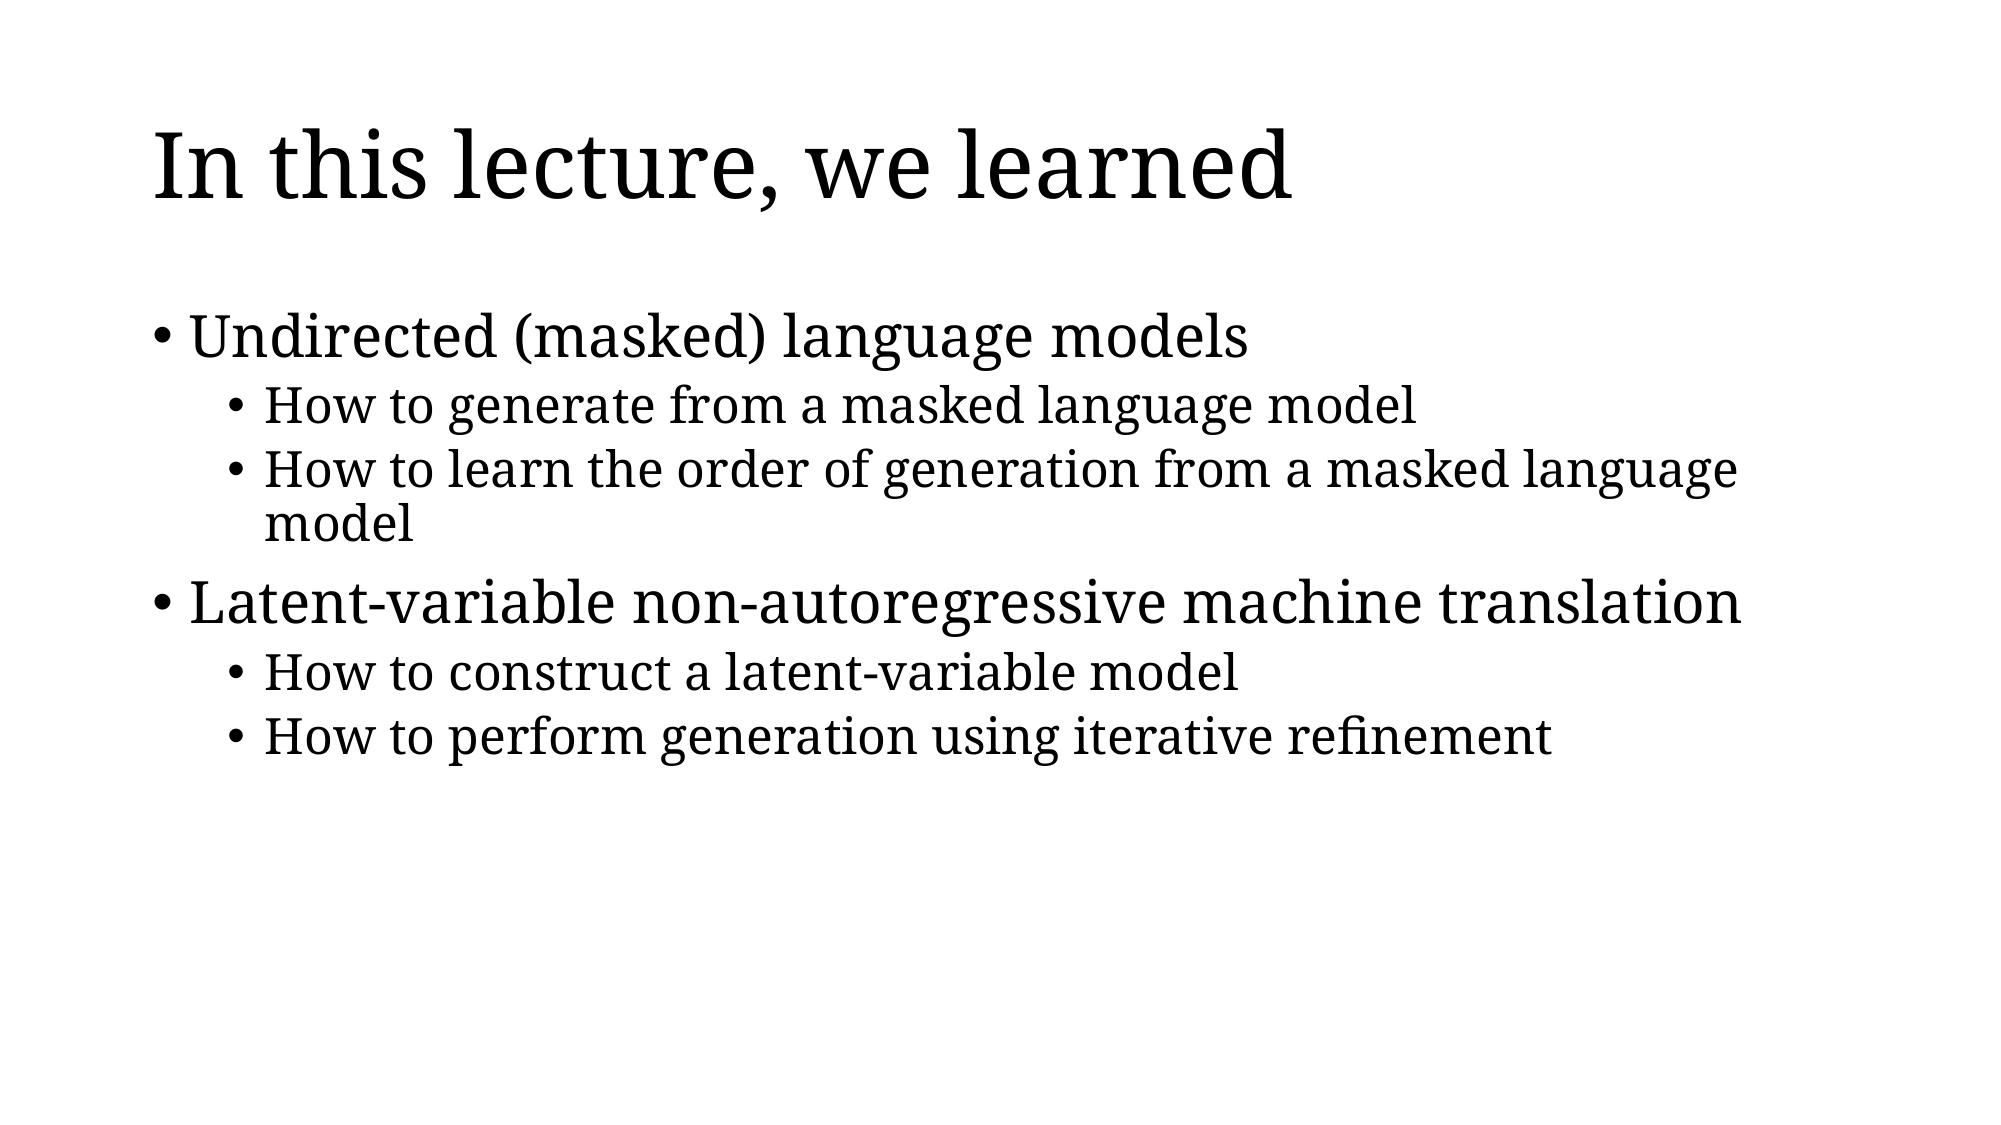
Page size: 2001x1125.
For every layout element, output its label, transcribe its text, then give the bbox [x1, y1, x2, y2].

title In this lecture, we learned [137, 59, 1863, 278]
list Undirected (masked) language models How to generate from a masked language model How to learn the order of generation from a masked language model Latent-variable non-autoregressive machine translation How to construct a latent-variable model How to perform generation using iterative refinement [137, 299, 1863, 1014]
